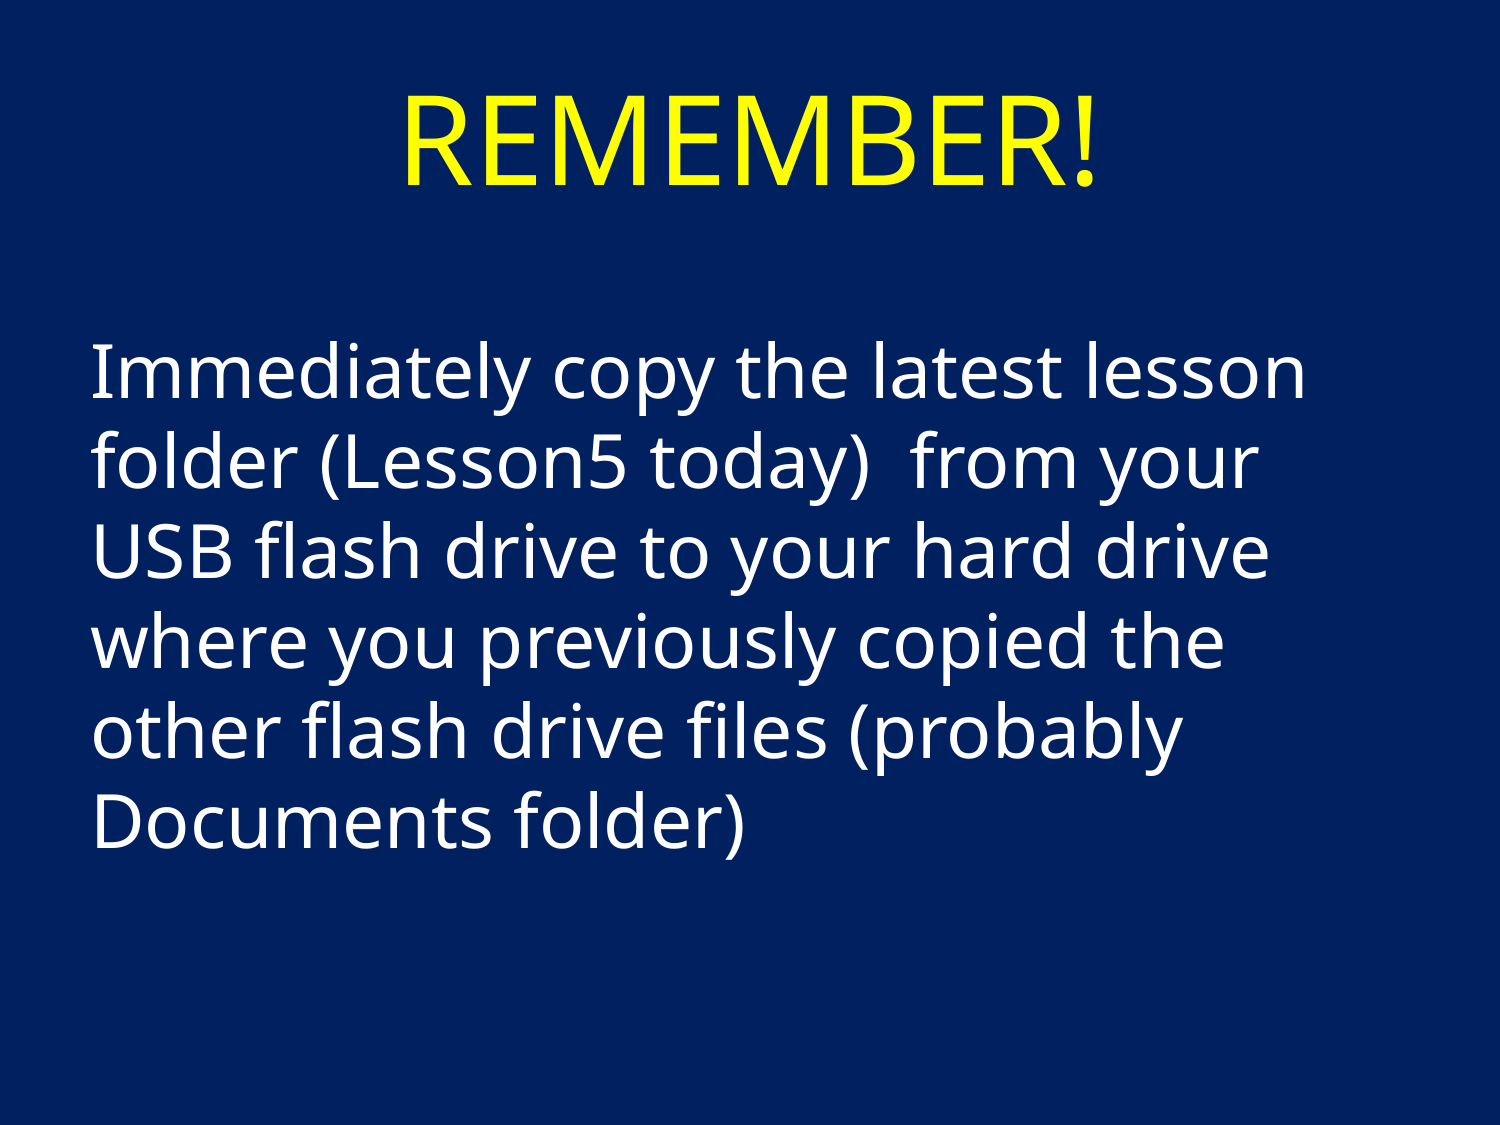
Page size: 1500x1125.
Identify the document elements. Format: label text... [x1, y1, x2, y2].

title REMEMBER! [75, 45, 1425, 225]
text_box Immediately copy the latest lesson folder (Lesson5 today) from your USB flash drive to your hard drive where you previously copied the other flash drive files (probably Documents folder) [74, 249, 1425, 938]
